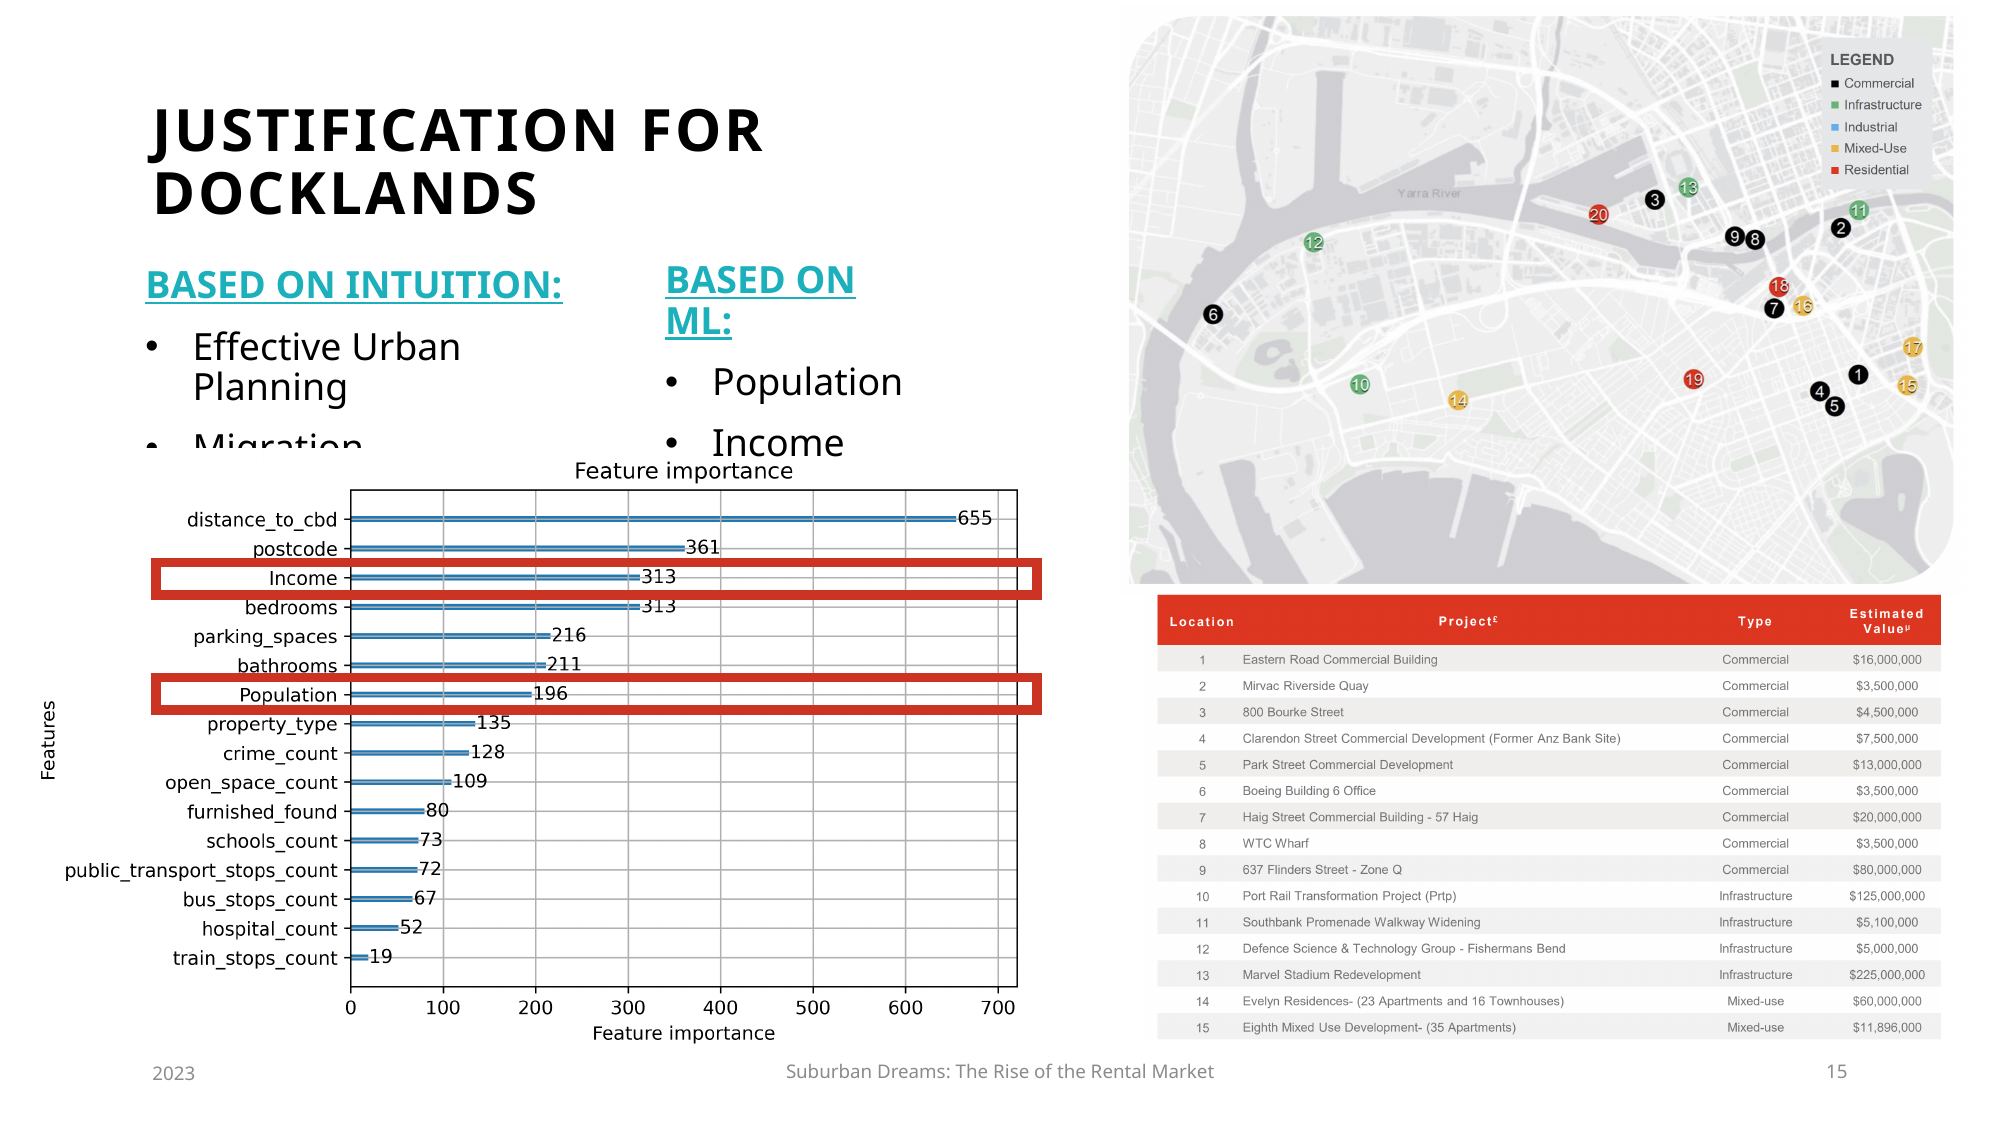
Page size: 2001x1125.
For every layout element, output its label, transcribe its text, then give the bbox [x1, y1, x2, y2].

text_box BASED ON INTUITION: Effective Urban Planning Migration [130, 258, 610, 443]
text_box BASED ON ML: Population Income [650, 254, 926, 443]
slide_number 15 [1412, 1043, 1863, 1103]
picture [1120, 3, 1966, 1043]
text_box JUSTIFICATION FOR DOCKLANDS [137, 84, 976, 235]
footer Suburban Dreams: The Rise of the Rental Market [662, 1042, 1338, 1103]
text_box [1030, 561, 1038, 596]
slide_number 2023 [137, 1057, 588, 1103]
text_box [1030, 677, 1038, 711]
picture [25, 448, 1030, 1057]
